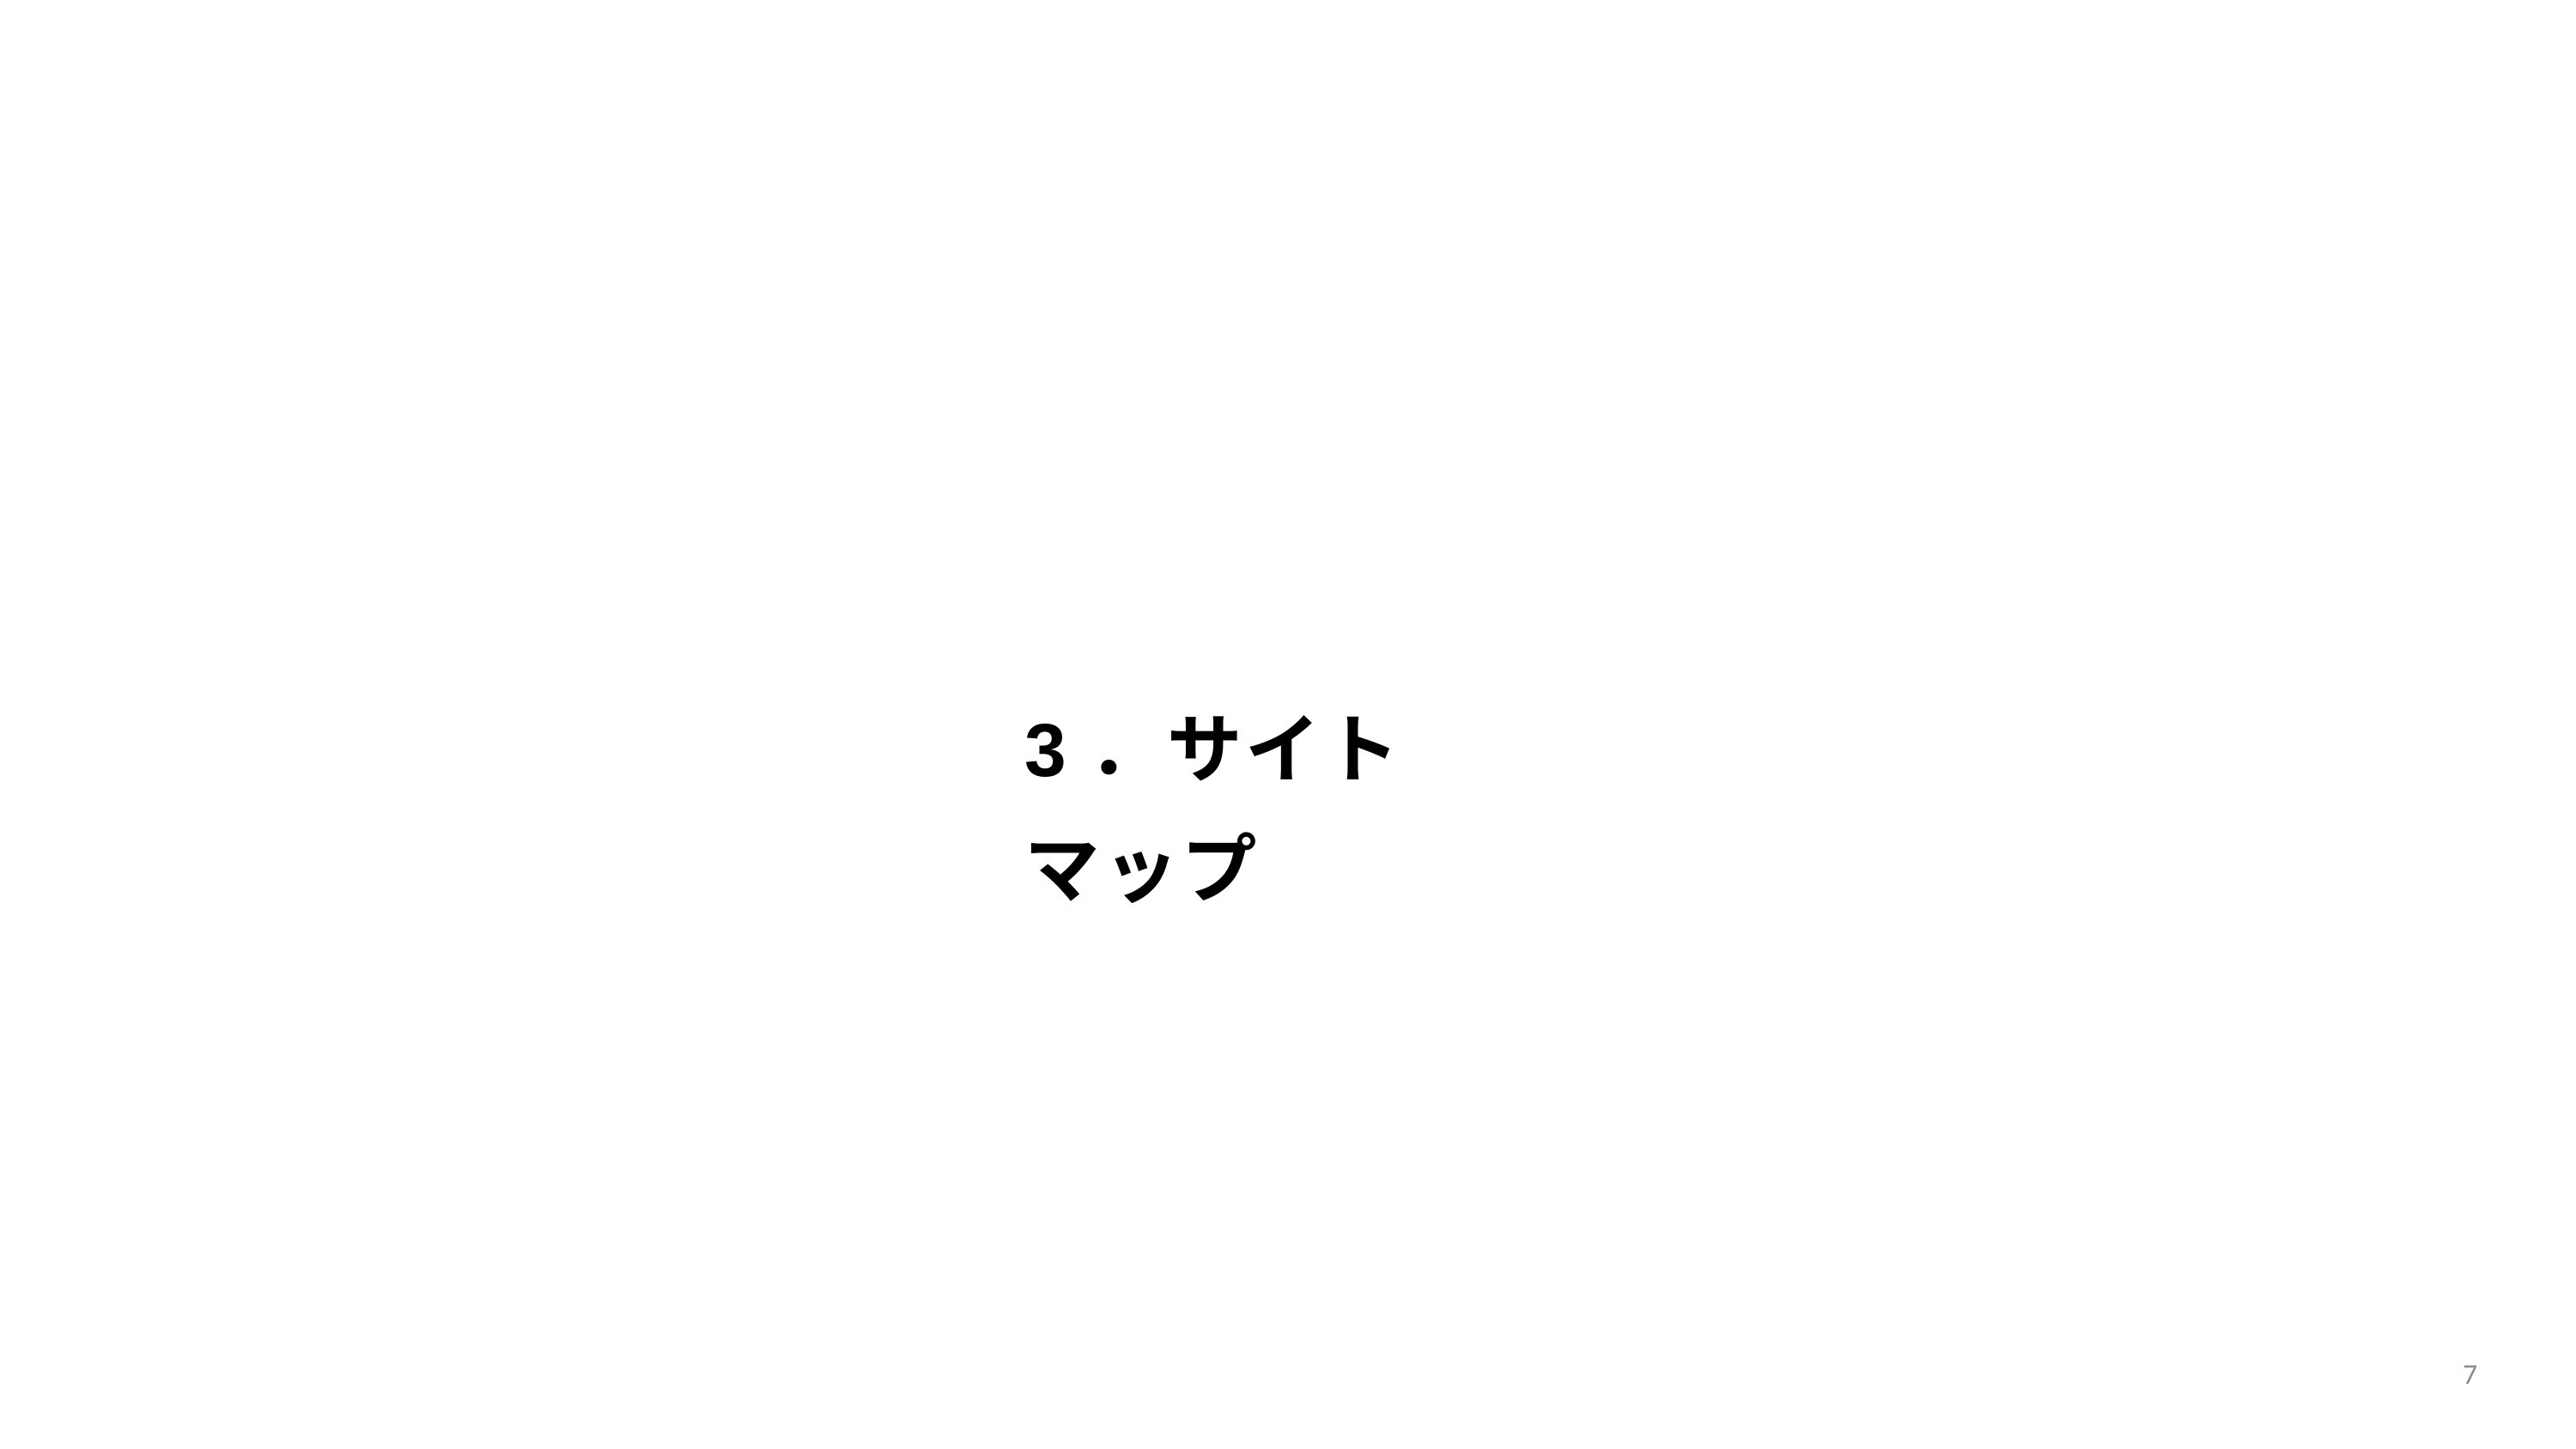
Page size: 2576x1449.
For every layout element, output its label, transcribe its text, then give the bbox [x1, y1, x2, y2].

text_box 3．サイトマップ [1024, 670, 1552, 912]
slide_number 7 [2190, 1346, 2490, 1398]
